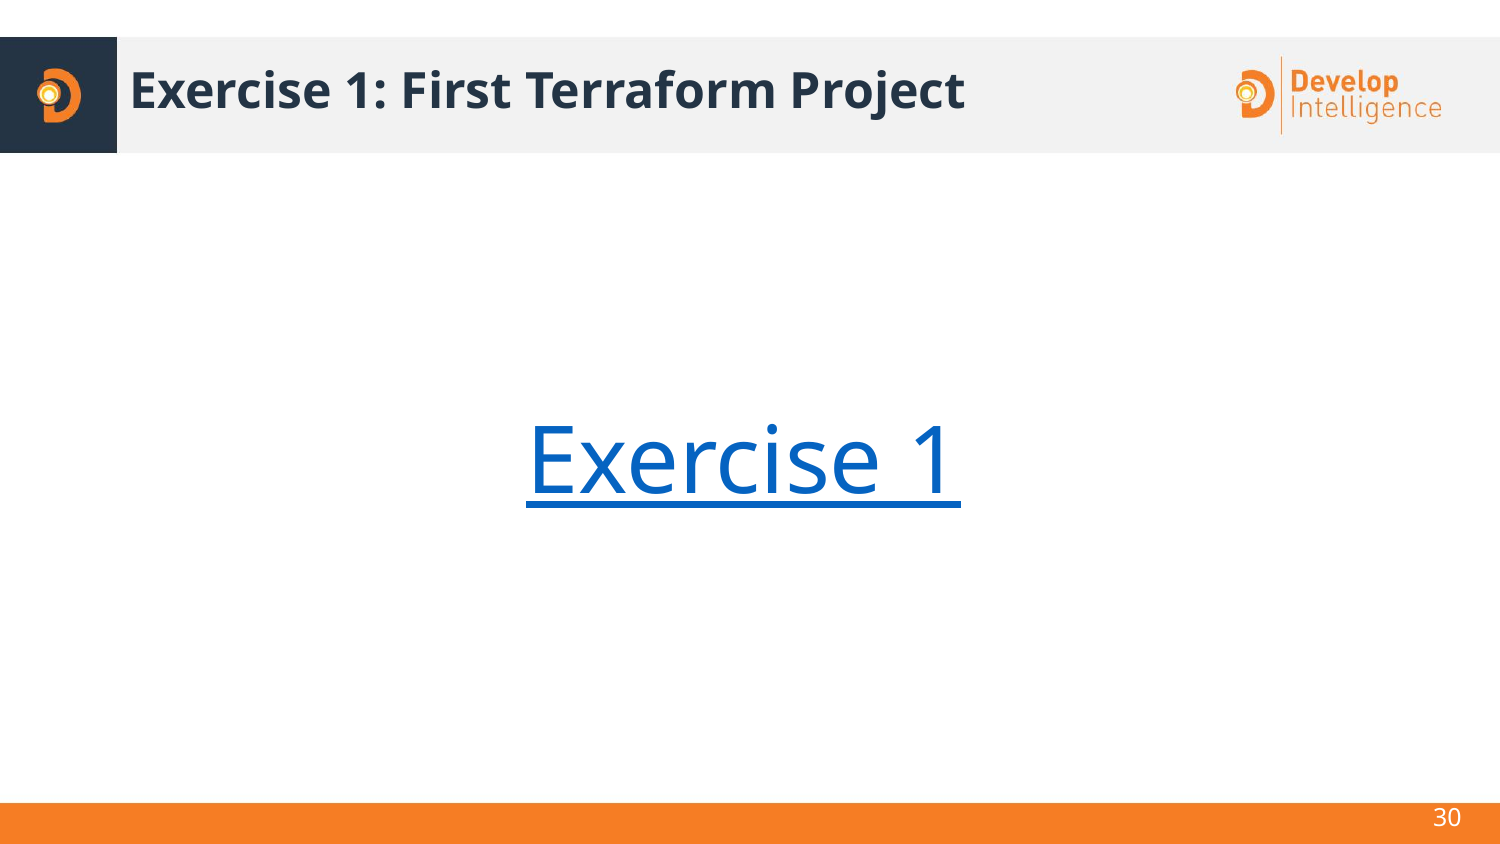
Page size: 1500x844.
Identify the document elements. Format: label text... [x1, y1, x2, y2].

list Exercise 1 [102, 182, 1397, 759]
title Exercise 1: First Terraform Project [118, 36, 1500, 148]
picture [0, 0, 1500, 844]
slide_number ‹#› [1396, 800, 1499, 838]
